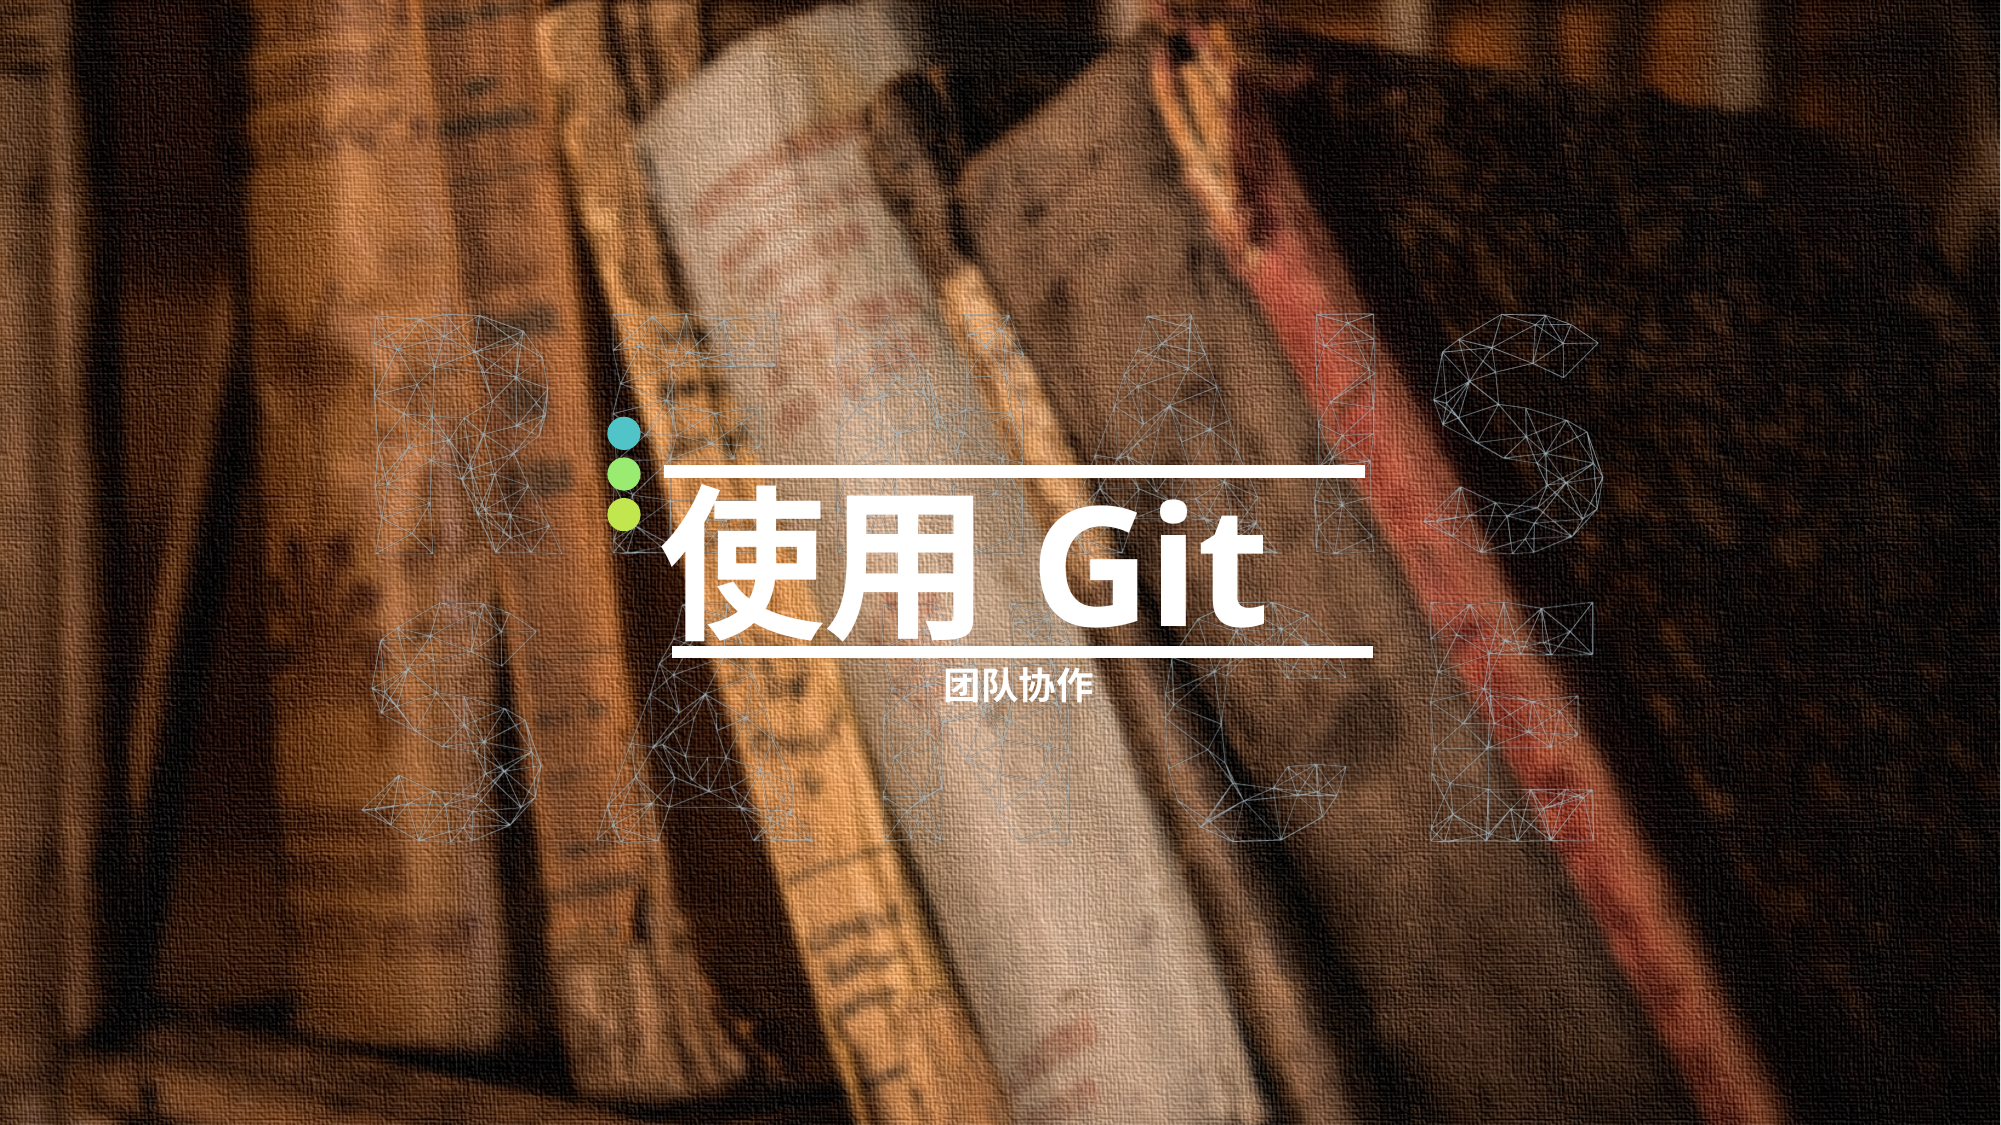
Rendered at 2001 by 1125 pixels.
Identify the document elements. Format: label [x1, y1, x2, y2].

picture [0, 0, 2001, 1125]
text_box [607, 408, 1393, 715]
